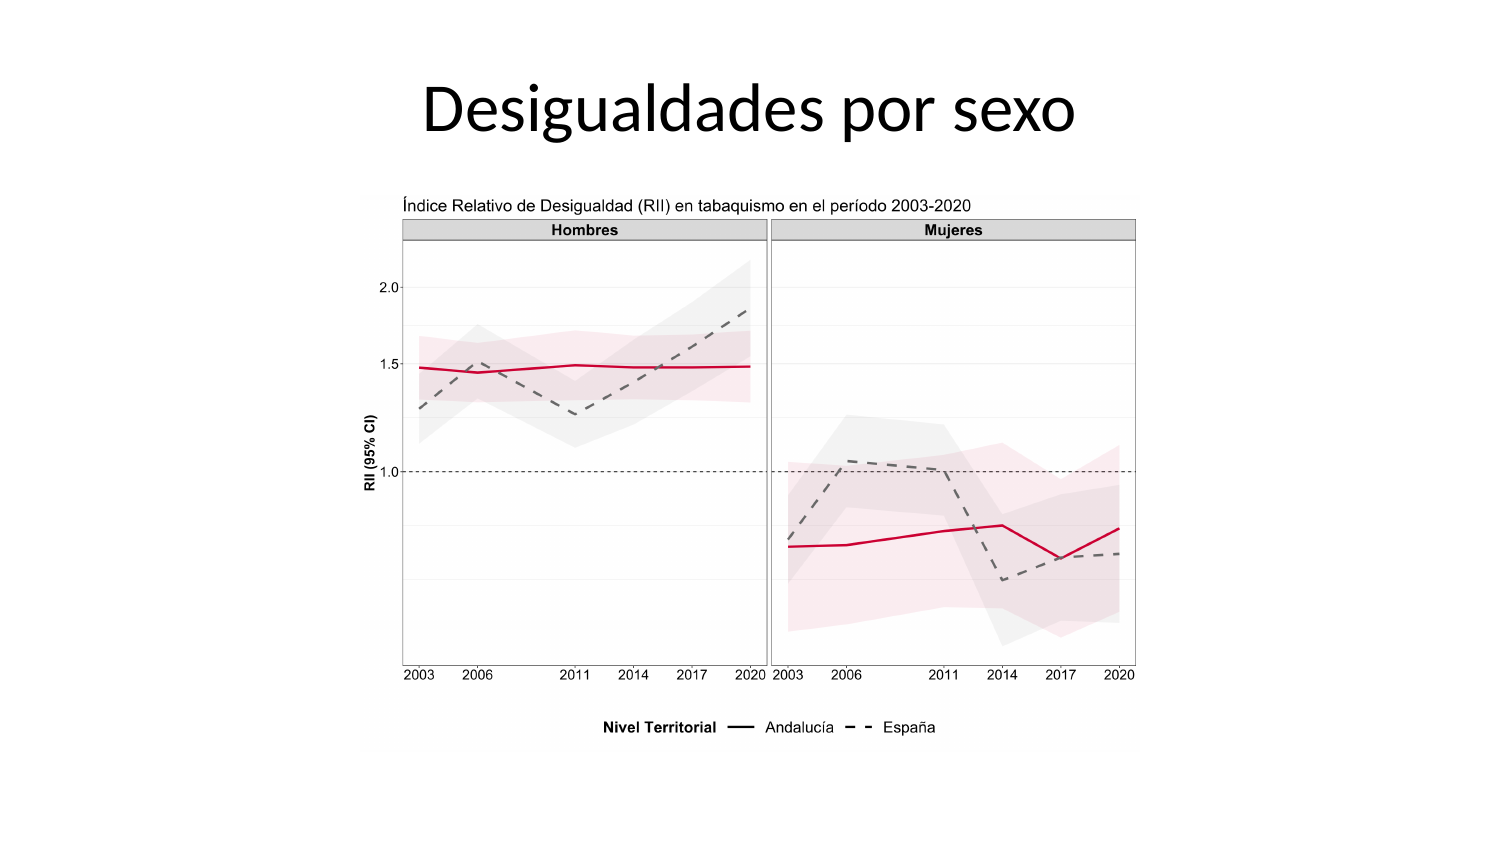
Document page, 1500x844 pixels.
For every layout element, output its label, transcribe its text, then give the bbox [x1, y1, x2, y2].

title Desigualdades por sexo [75, 33, 1425, 175]
picture [360, 195, 1140, 753]
